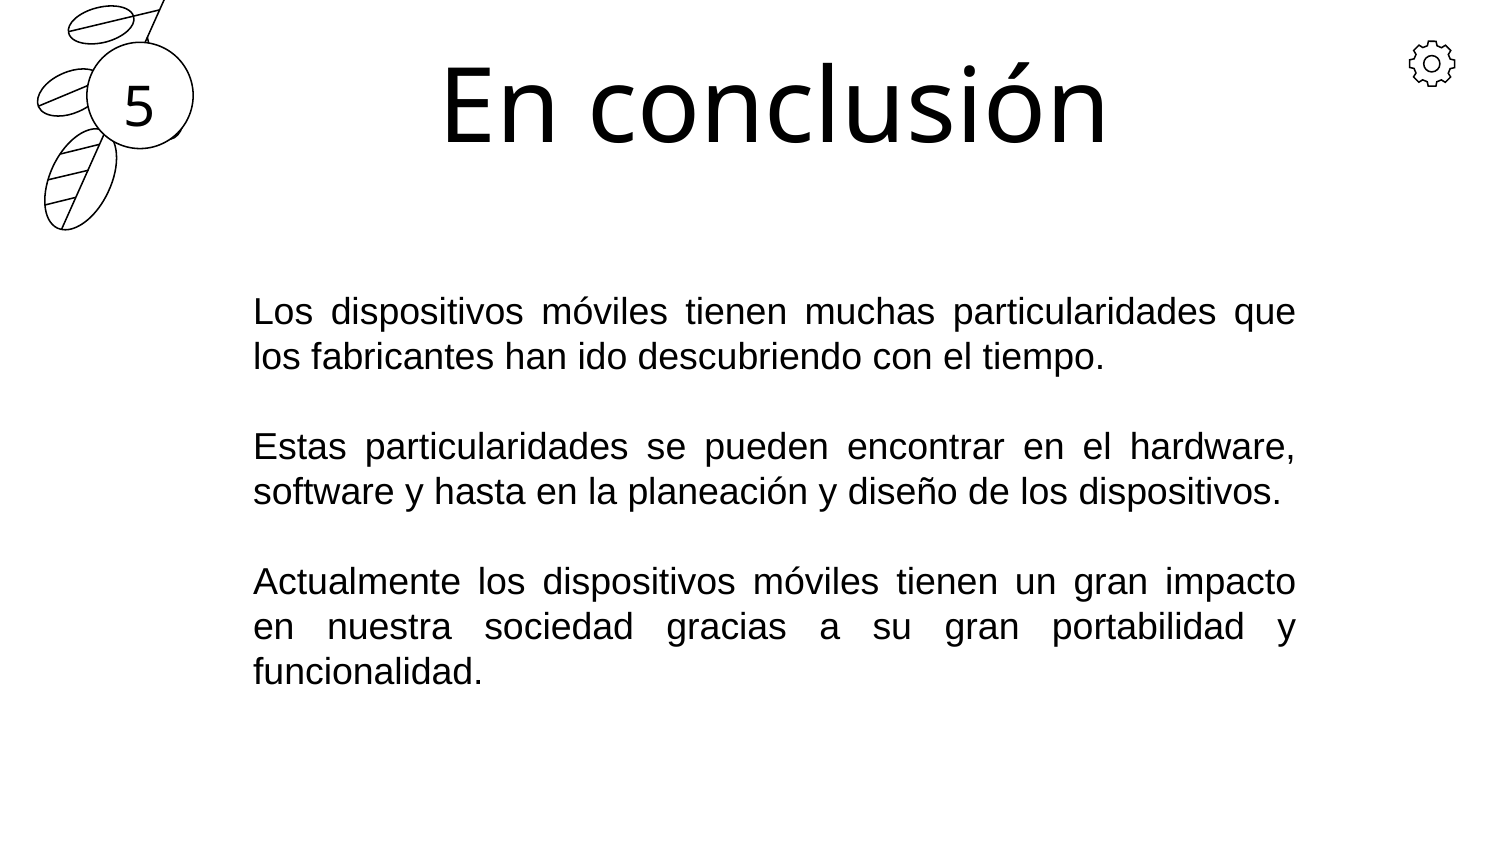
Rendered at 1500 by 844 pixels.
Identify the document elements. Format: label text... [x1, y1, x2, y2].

text_box Los dispositivos móviles tienen muchas particularidades que los fabricantes han ido descubriendo con el tiempo. Estas particularidades se pueden encontrar en el hardware, software y hasta en la planeación y diseño de los dispositivos. Actualmente los dispositivos móviles tienen un gran impacto en nuestra sociedad gracias a su gran portabilidad y funcionalidad. [238, 279, 1312, 700]
text_box 5 [98, 70, 182, 139]
title En conclusión [207, 54, 1343, 149]
text_box [86, 42, 194, 128]
text_box [109, 139, 171, 149]
